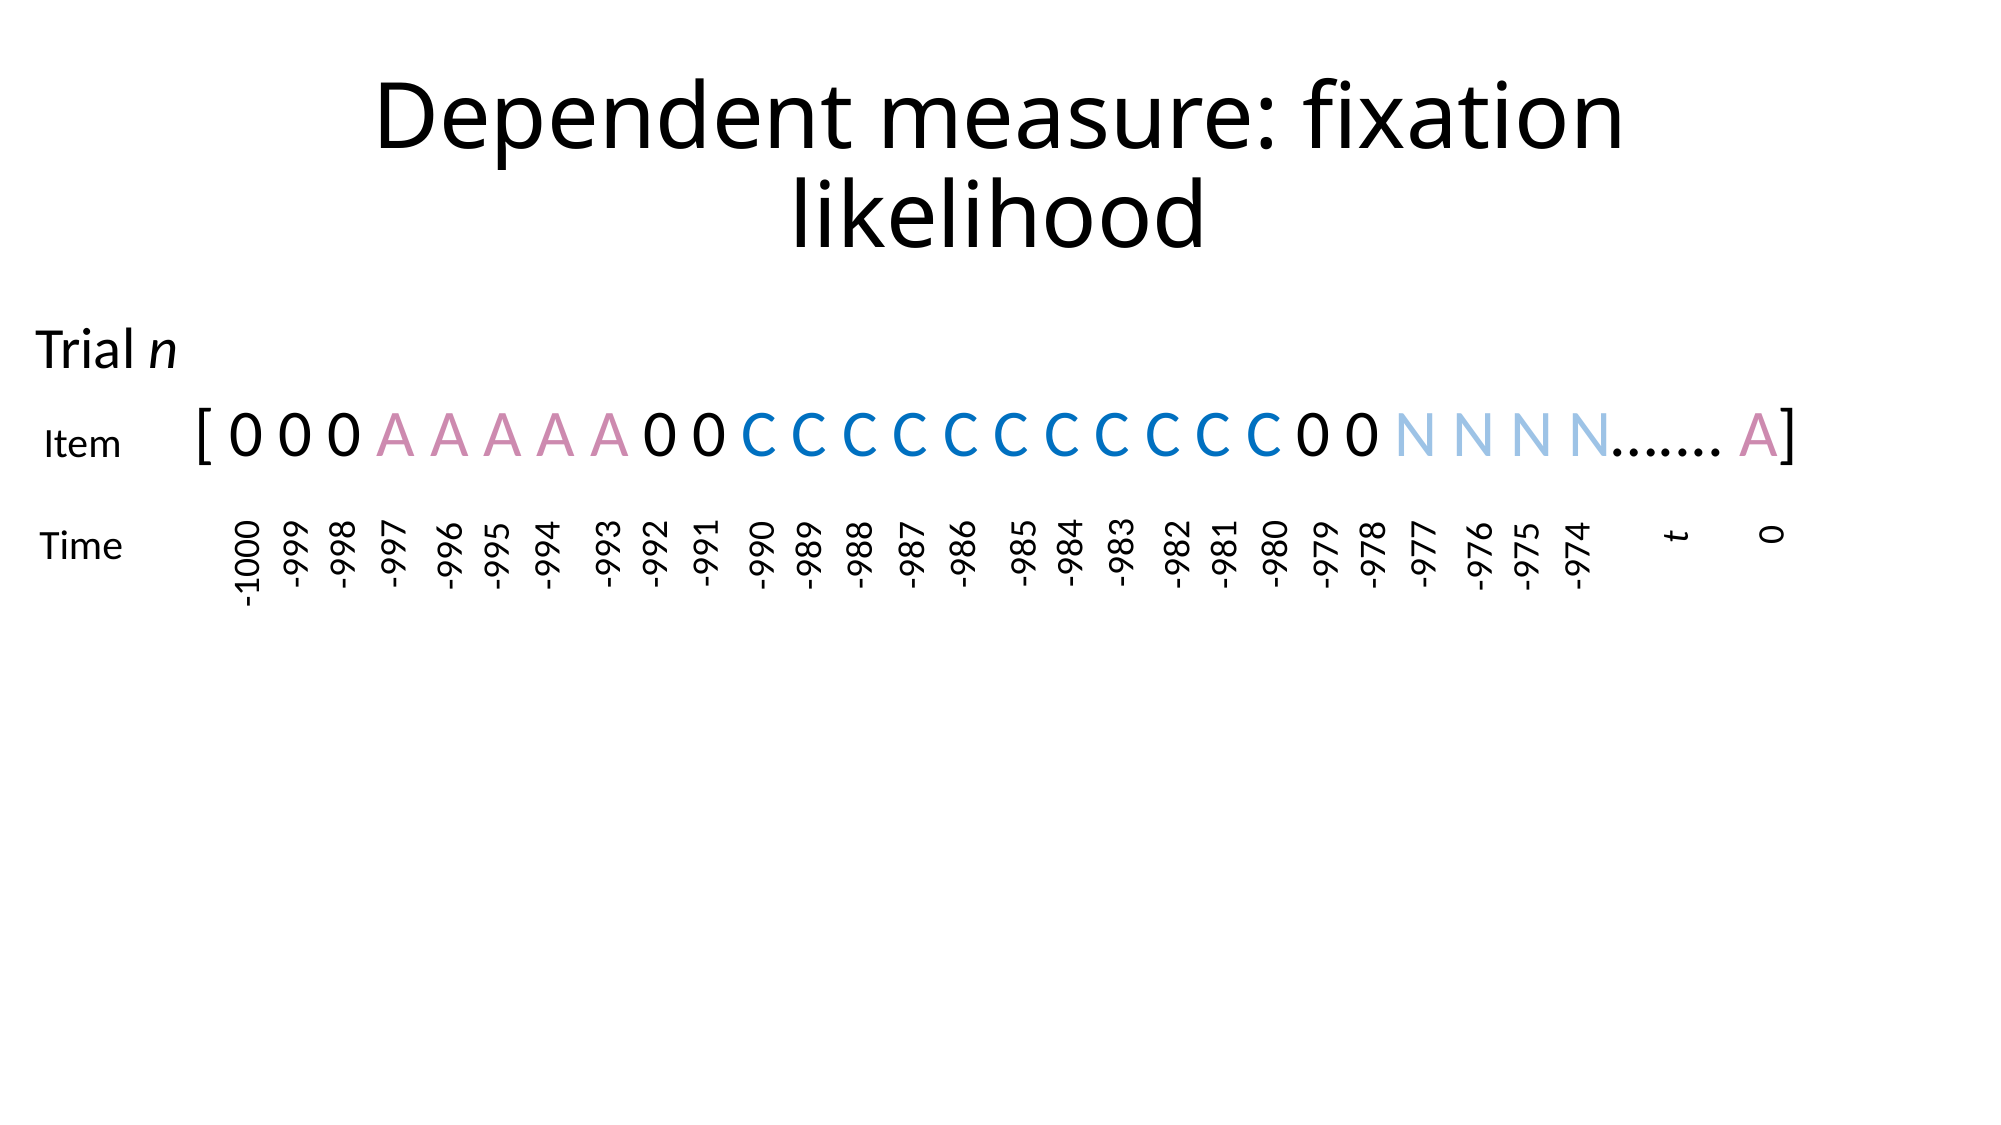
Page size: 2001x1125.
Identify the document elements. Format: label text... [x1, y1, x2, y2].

text_box Trial n [21, 303, 215, 388]
title Dependent measure: fixation likelihood [137, 59, 1863, 278]
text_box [24, 381, 1856, 623]
